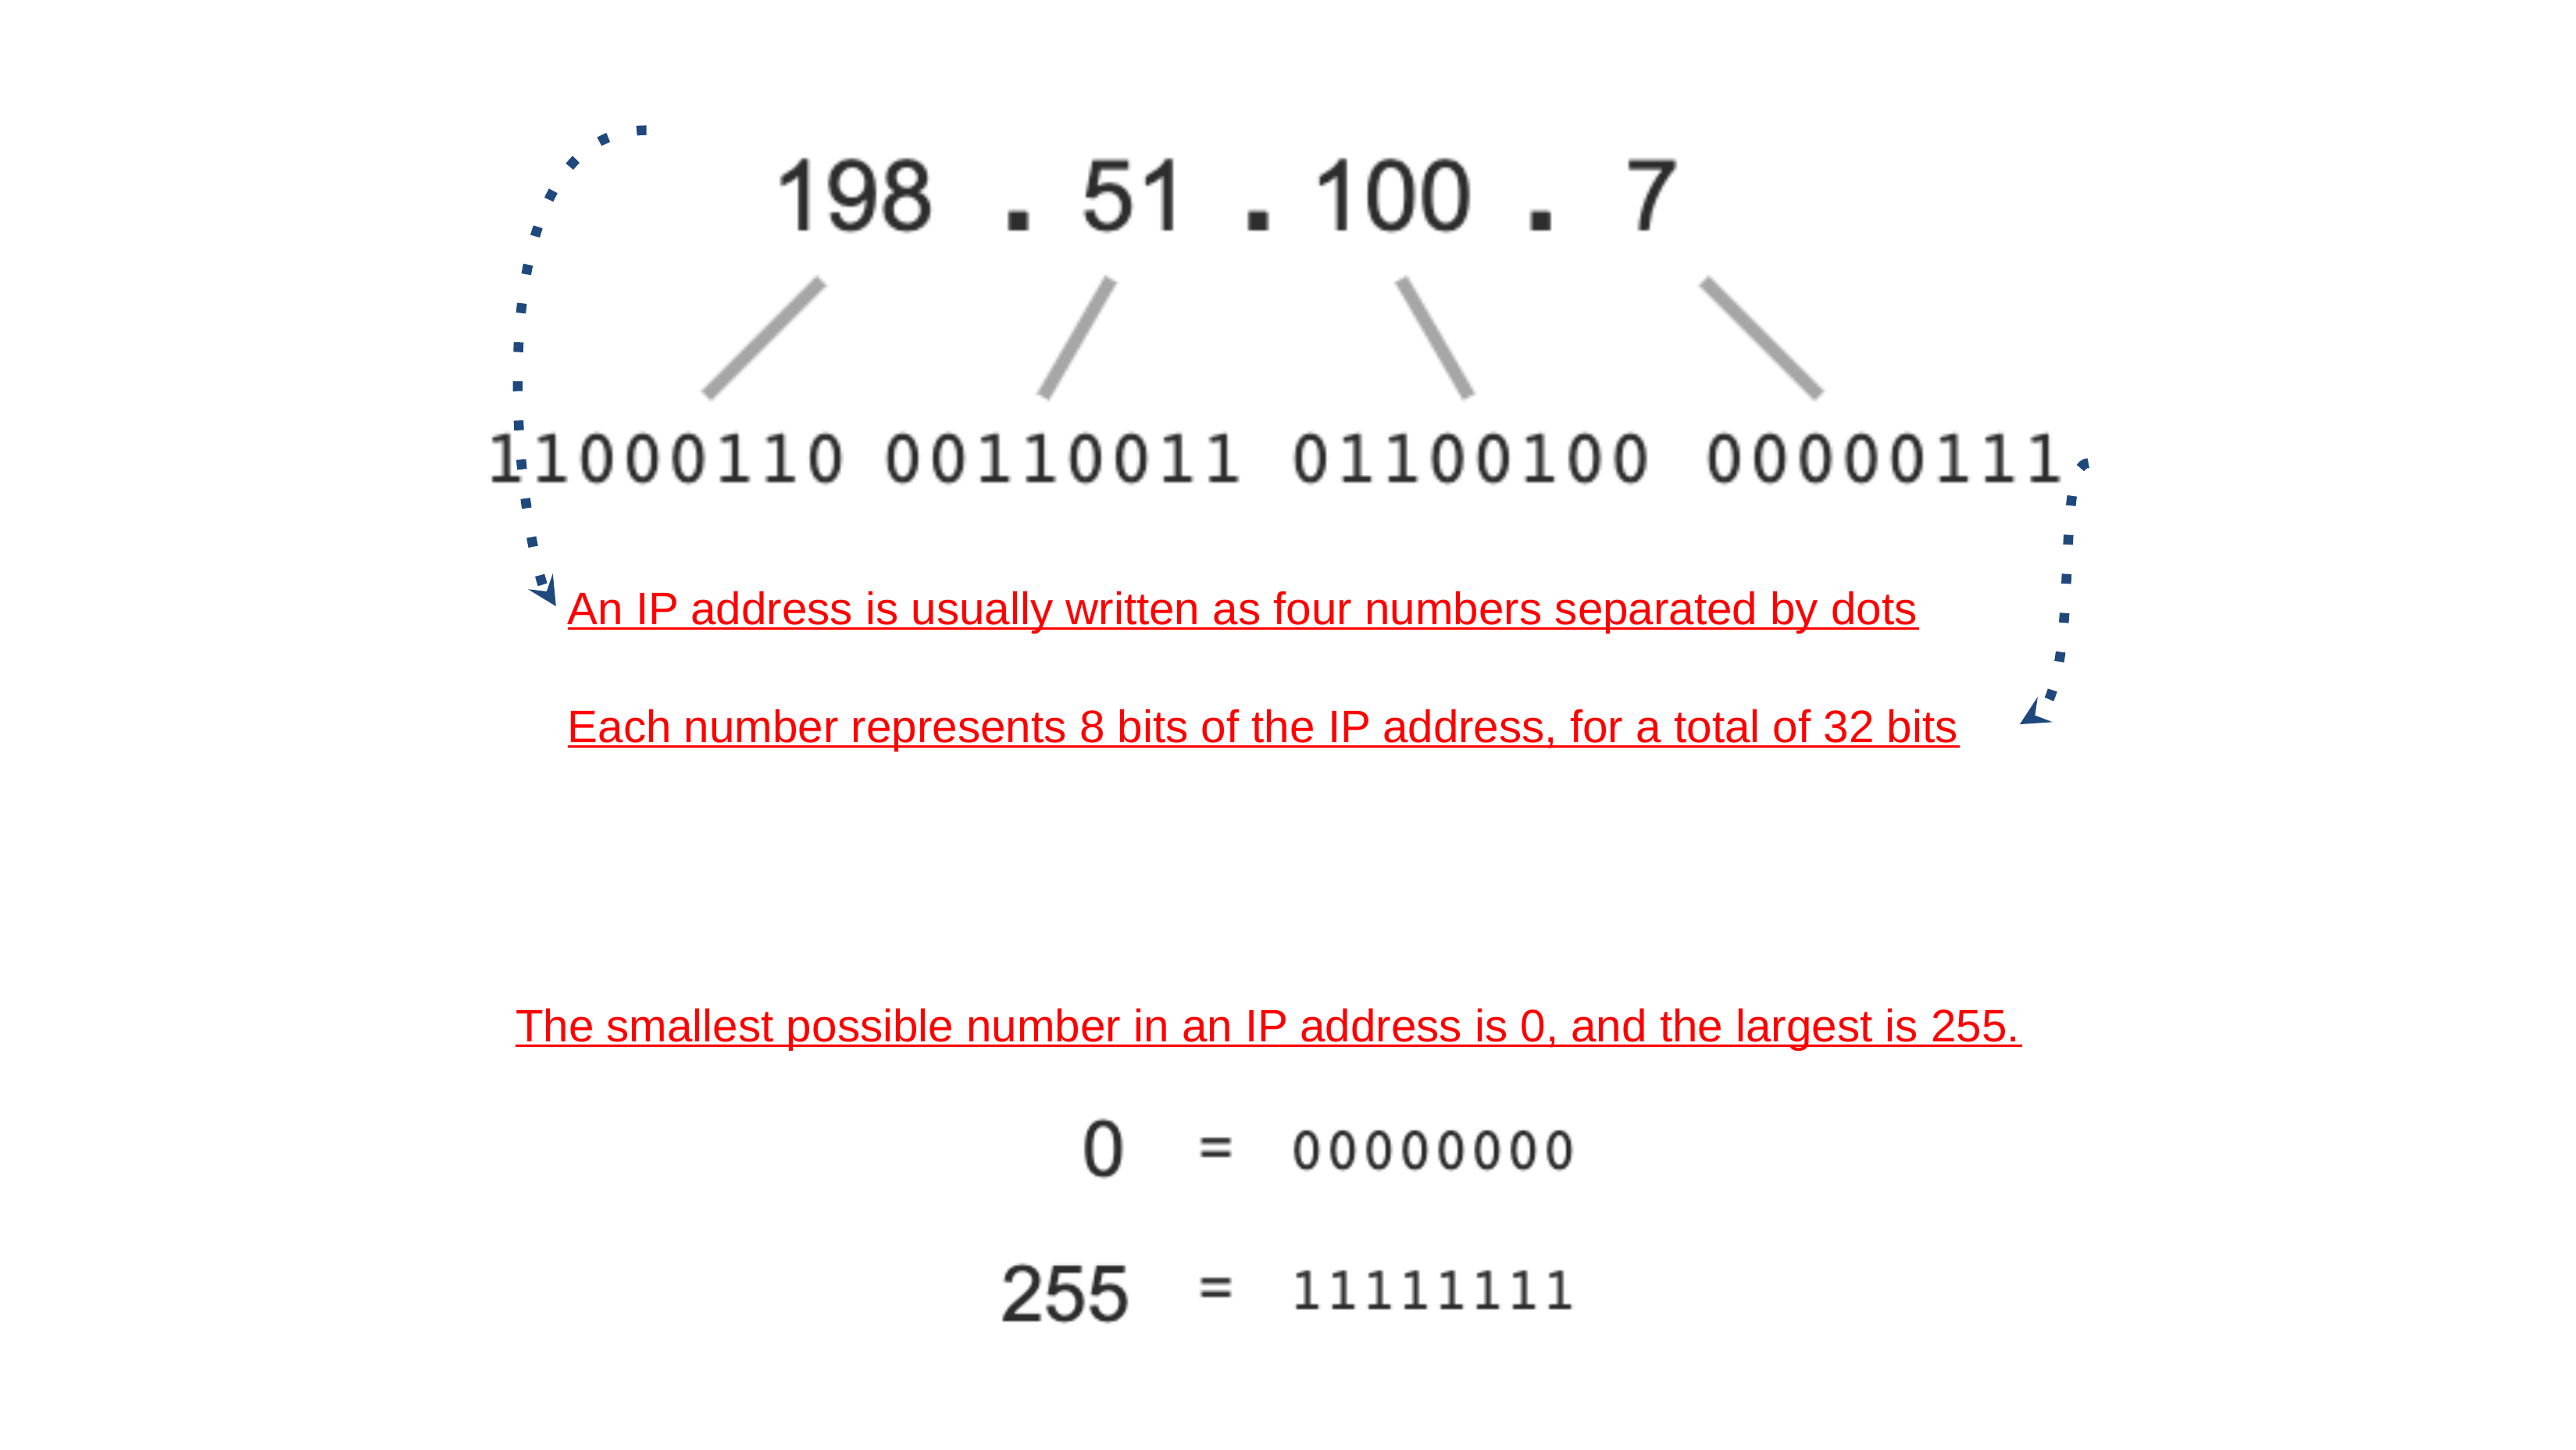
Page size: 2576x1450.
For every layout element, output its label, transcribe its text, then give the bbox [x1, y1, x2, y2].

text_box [362, 323, 840, 414]
picture [451, 90, 2125, 568]
text_box The smallest possible number in an IP address is 0, and the largest is 255. [504, 984, 2072, 1062]
picture [979, 1078, 1597, 1344]
text_box An IP address is usually written as four numbers separated by dots [555, 577, 2020, 646]
text_box Each number represents 8 bits of the IP address, for a total of 32 bits [555, 685, 2020, 764]
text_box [1923, 559, 2185, 629]
